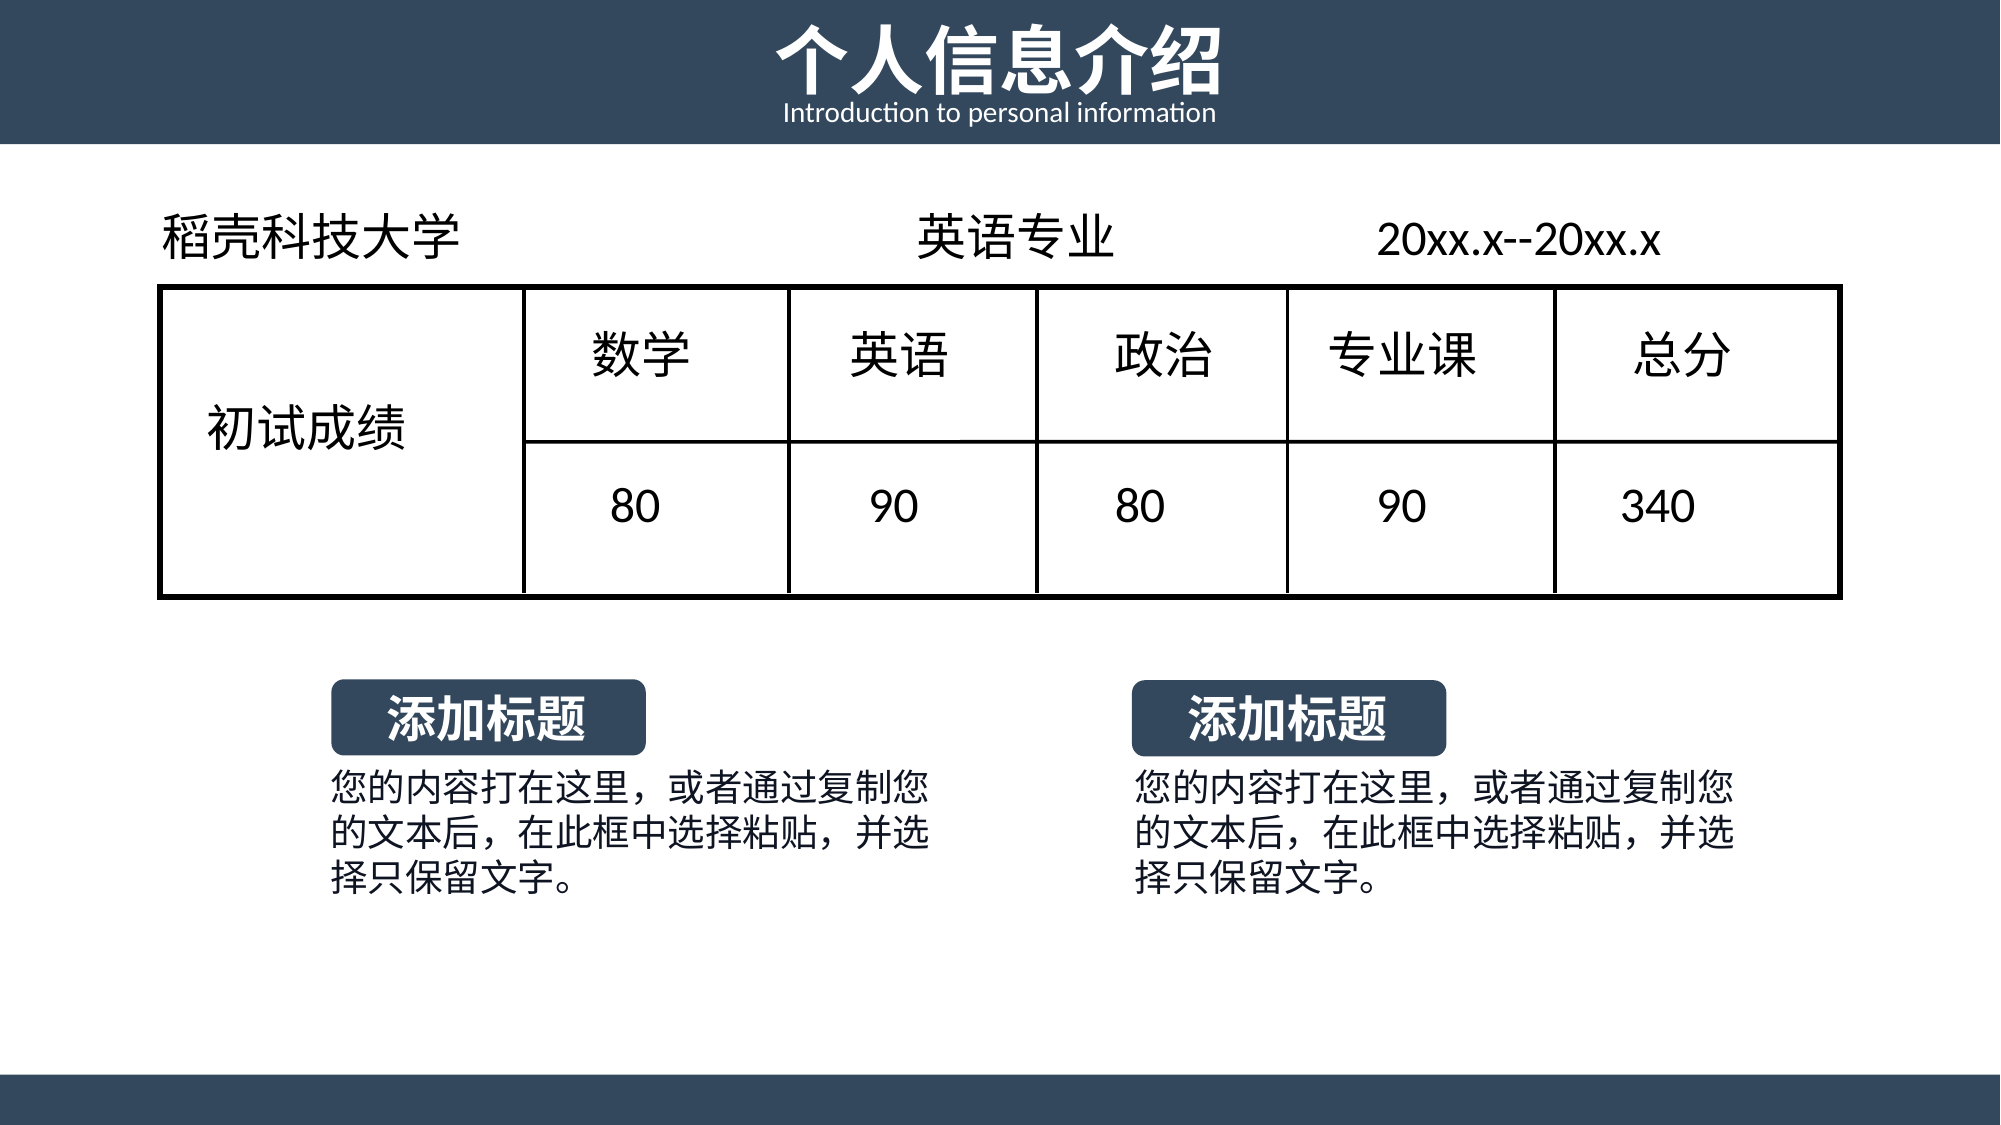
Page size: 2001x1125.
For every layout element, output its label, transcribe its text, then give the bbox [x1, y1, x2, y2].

text_box 英语专业 [902, 197, 1173, 273]
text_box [1120, 680, 1757, 909]
text_box 20xx.x--20xx.x [1361, 197, 1868, 273]
text_box [0, 1074, 2000, 1125]
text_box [697, 5, 1303, 137]
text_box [159, 286, 1841, 597]
text_box [0, 0, 2000, 145]
text_box 稻壳科技大学 [147, 197, 552, 273]
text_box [315, 679, 953, 908]
